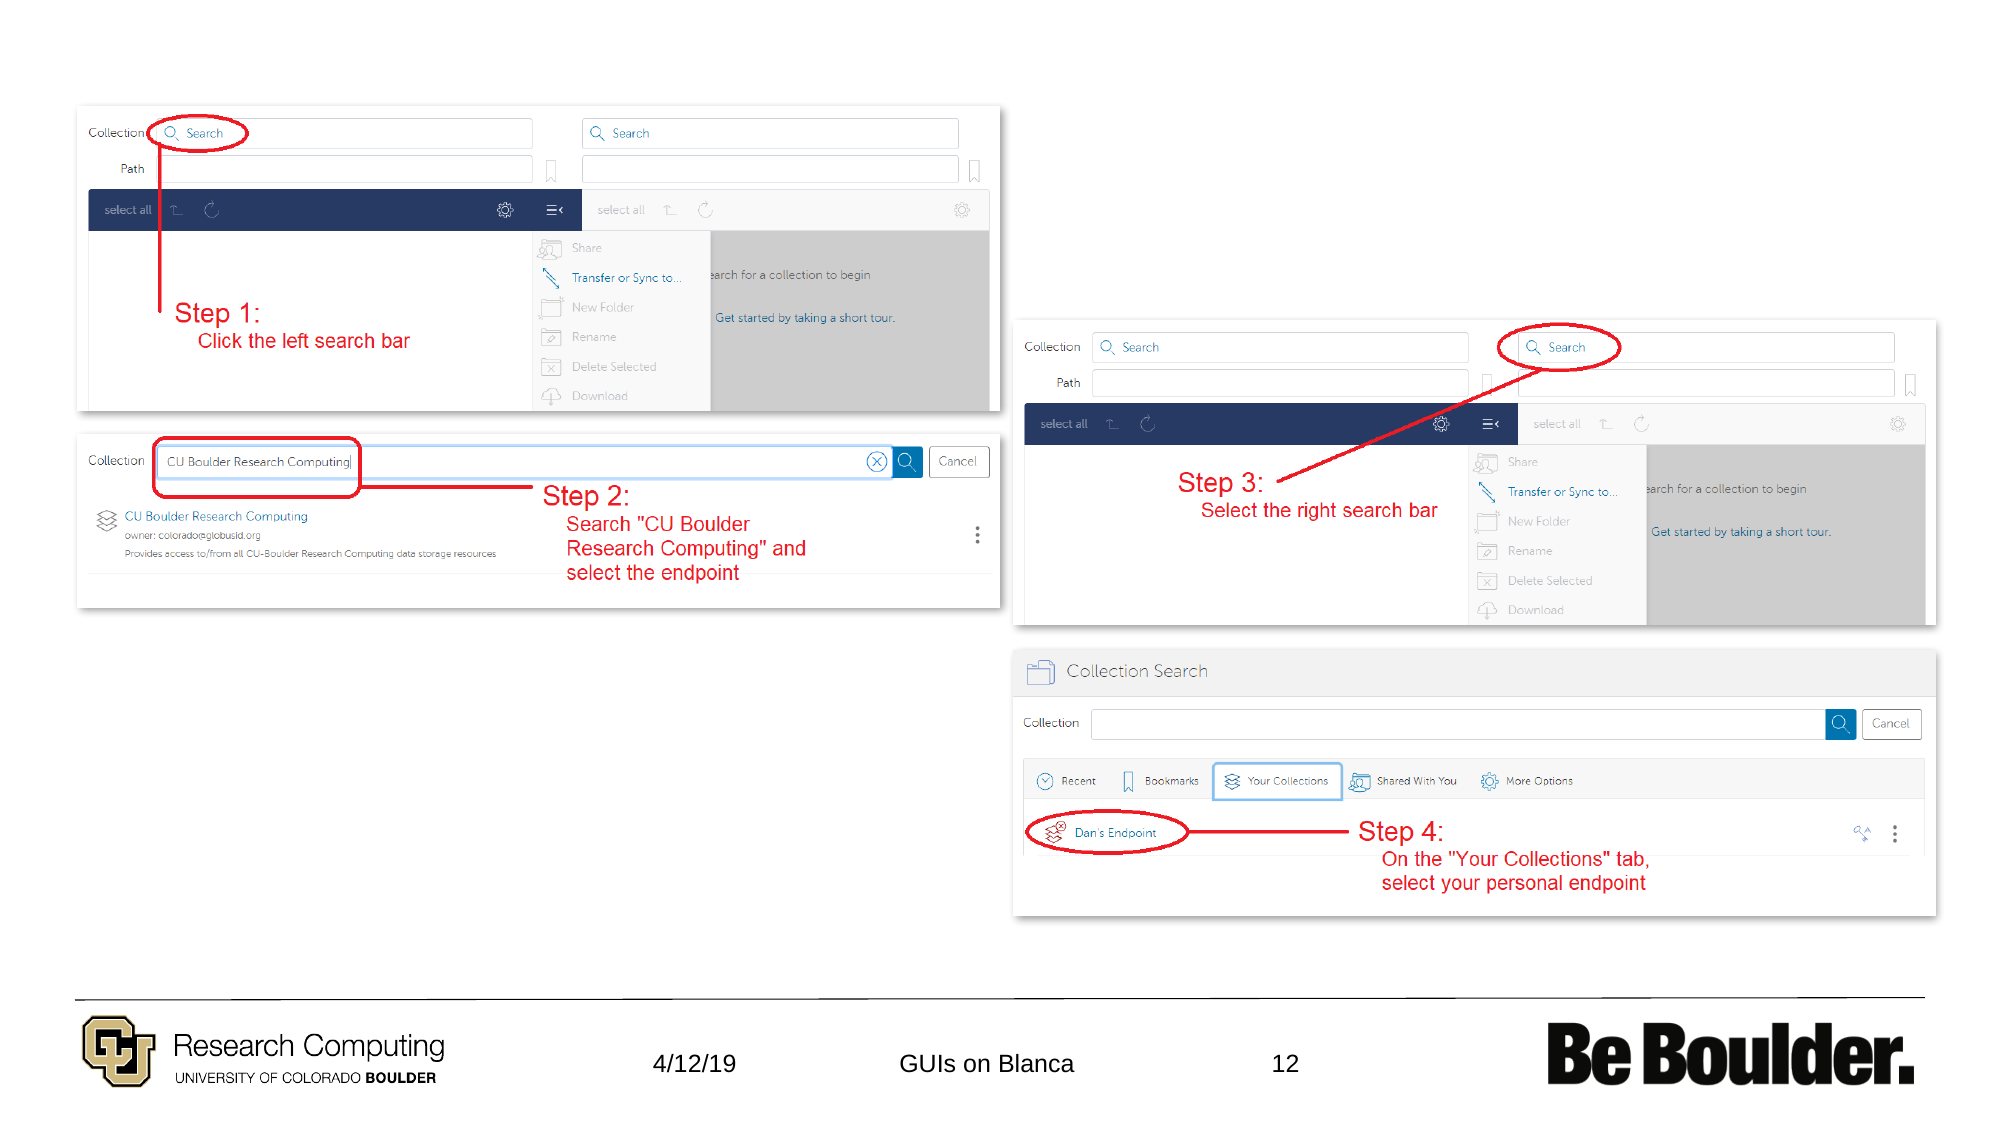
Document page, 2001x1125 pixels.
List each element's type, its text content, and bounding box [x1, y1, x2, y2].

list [77, 106, 1000, 411]
picture [77, 434, 1000, 608]
picture [1013, 320, 1936, 625]
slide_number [637, 1032, 772, 1093]
picture [1524, 1015, 1938, 1088]
footer GUIs on Blanca [772, 1032, 1202, 1093]
picture [1013, 650, 1936, 916]
picture [81, 1015, 444, 1088]
slide_number 12 [1202, 1032, 1315, 1093]
